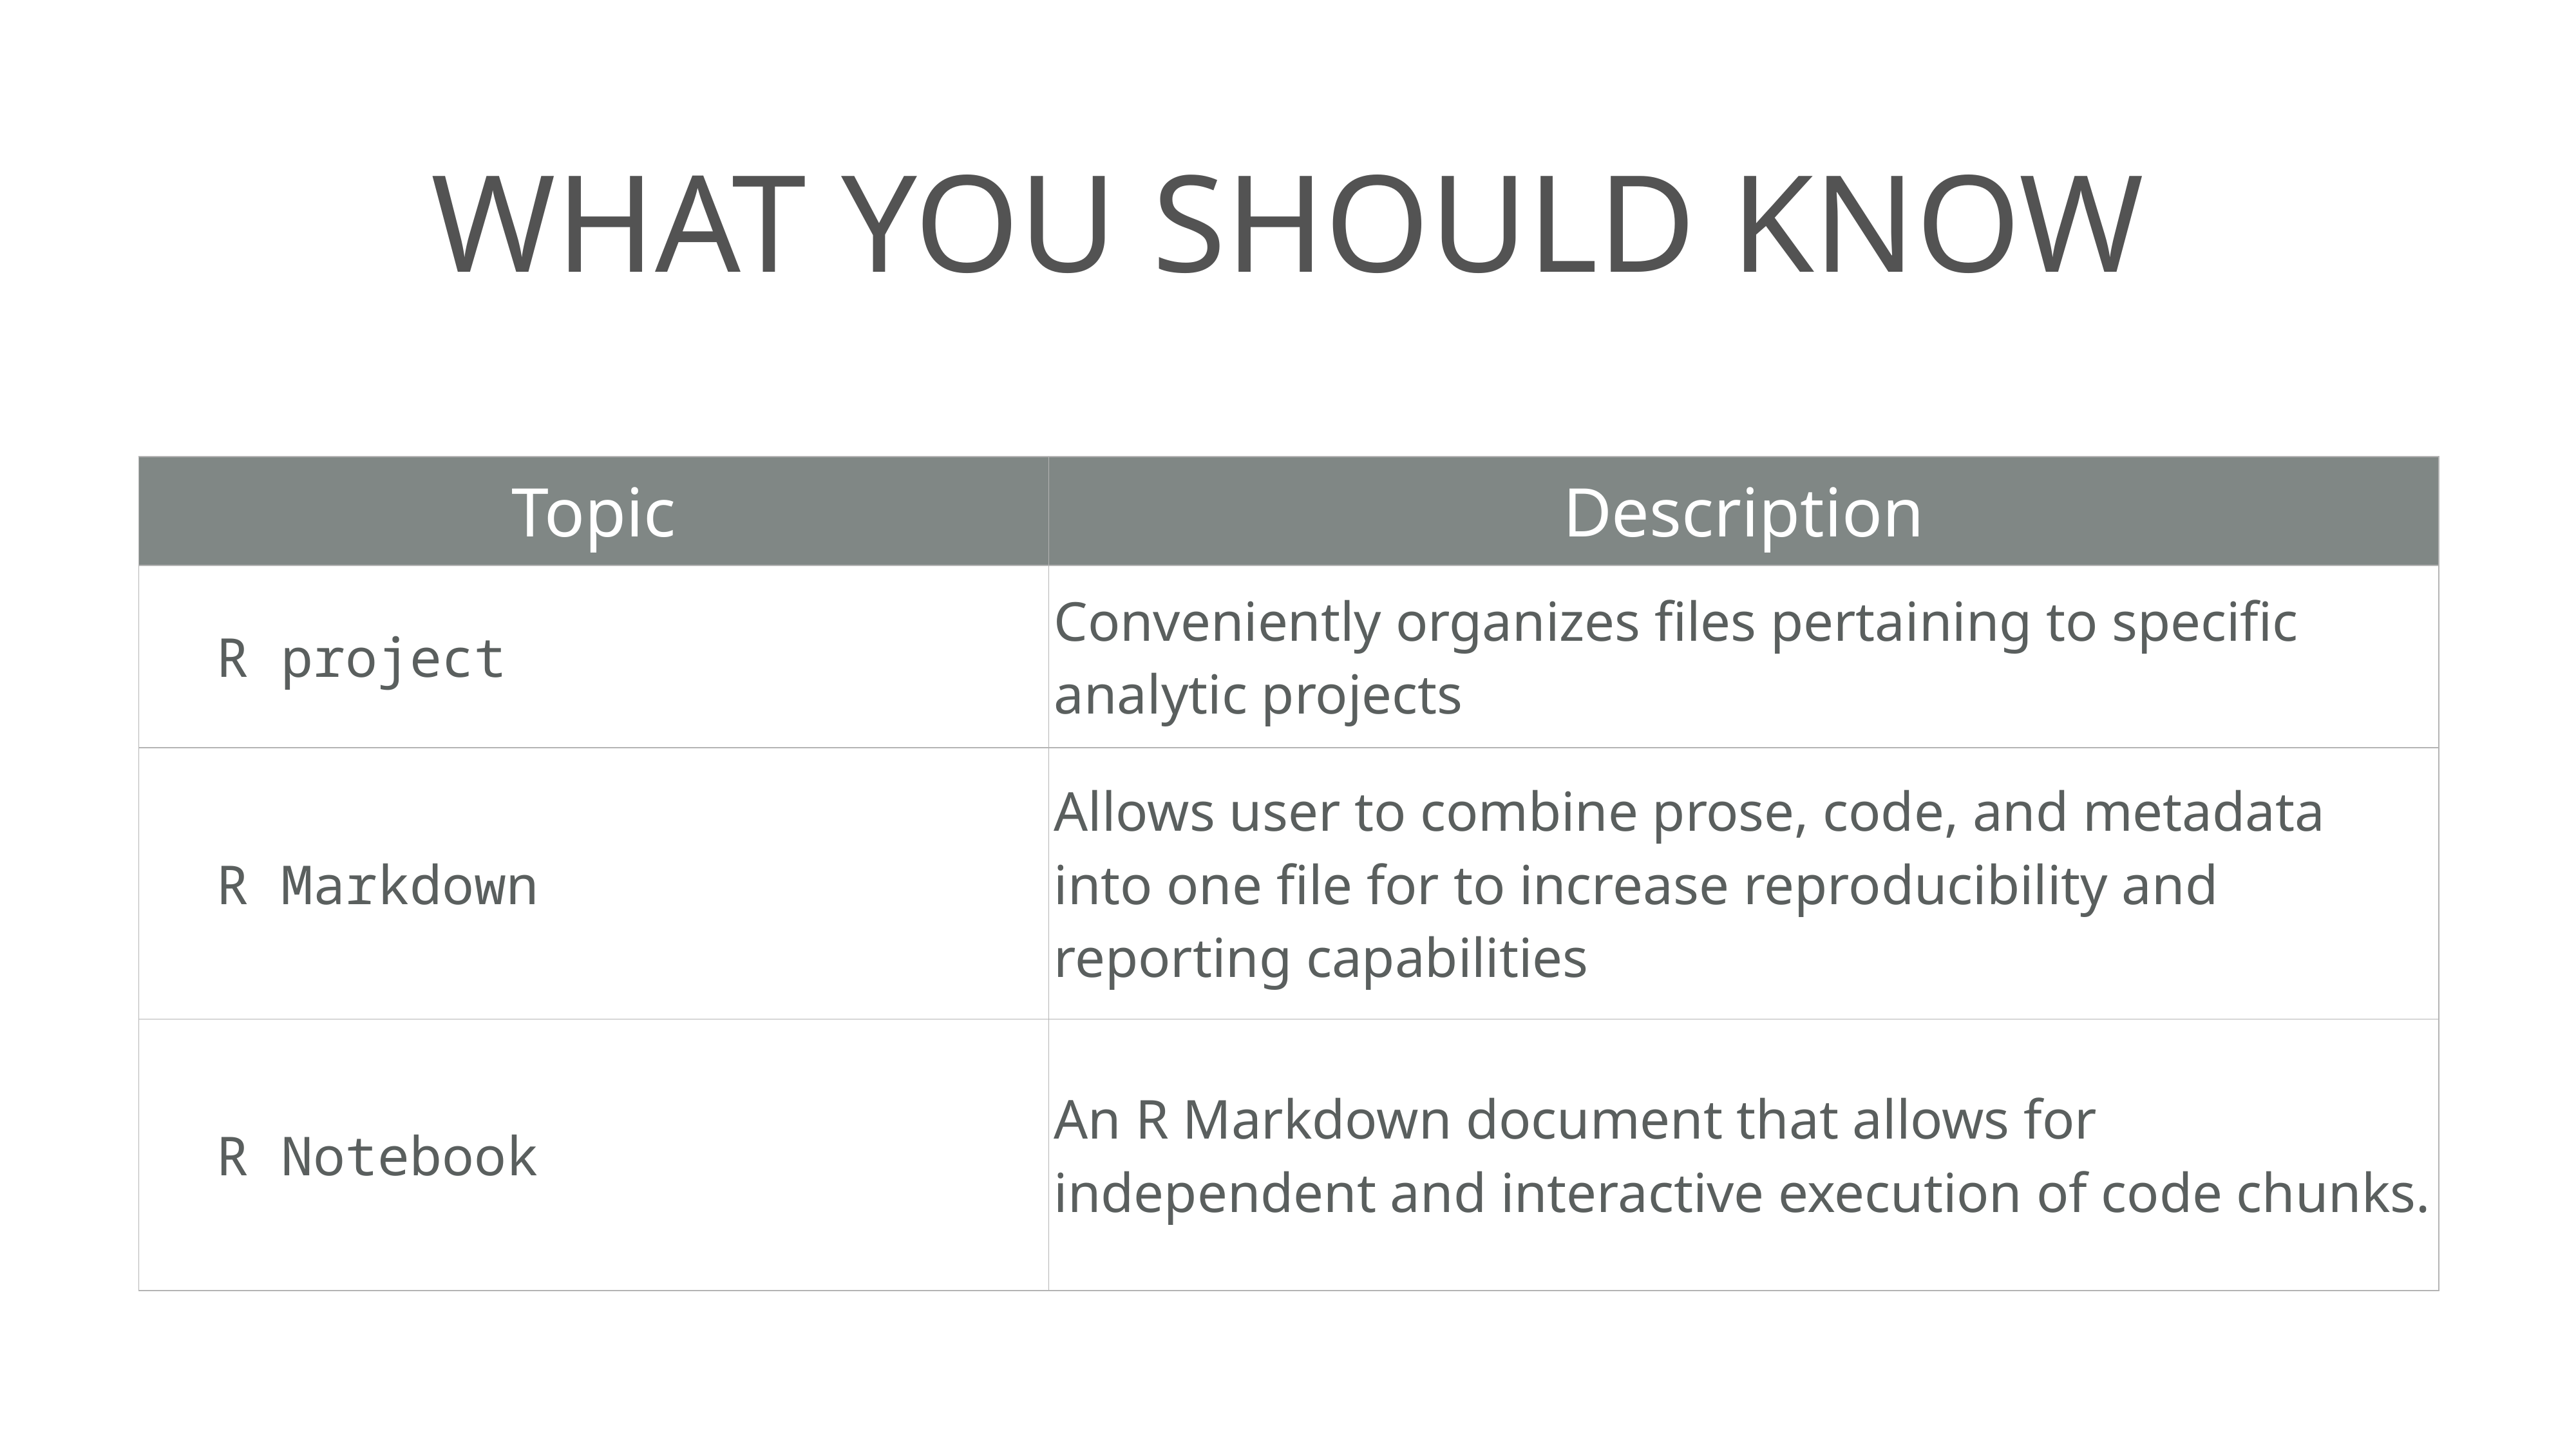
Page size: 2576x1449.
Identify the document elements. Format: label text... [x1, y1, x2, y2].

table_cell Allows user to combine prose, code, and metadata into one file for to increase reproducibility and reporting capabilities [1049, 748, 2438, 1019]
table_header Topic [139, 457, 1048, 565]
table_cell An R Markdown document that allows for independent and interactive execution of code chunks. [1049, 1019, 2438, 1290]
table_cell R project [139, 566, 1048, 747]
title what you should know [70, 37, 2506, 401]
table_header Description [1049, 457, 2438, 565]
table_cell R Notebook [139, 1019, 1048, 1290]
table_cell Conveniently organizes files pertaining to specific analytic projects [1049, 566, 2438, 747]
table_cell R Markdown [139, 748, 1048, 1019]
